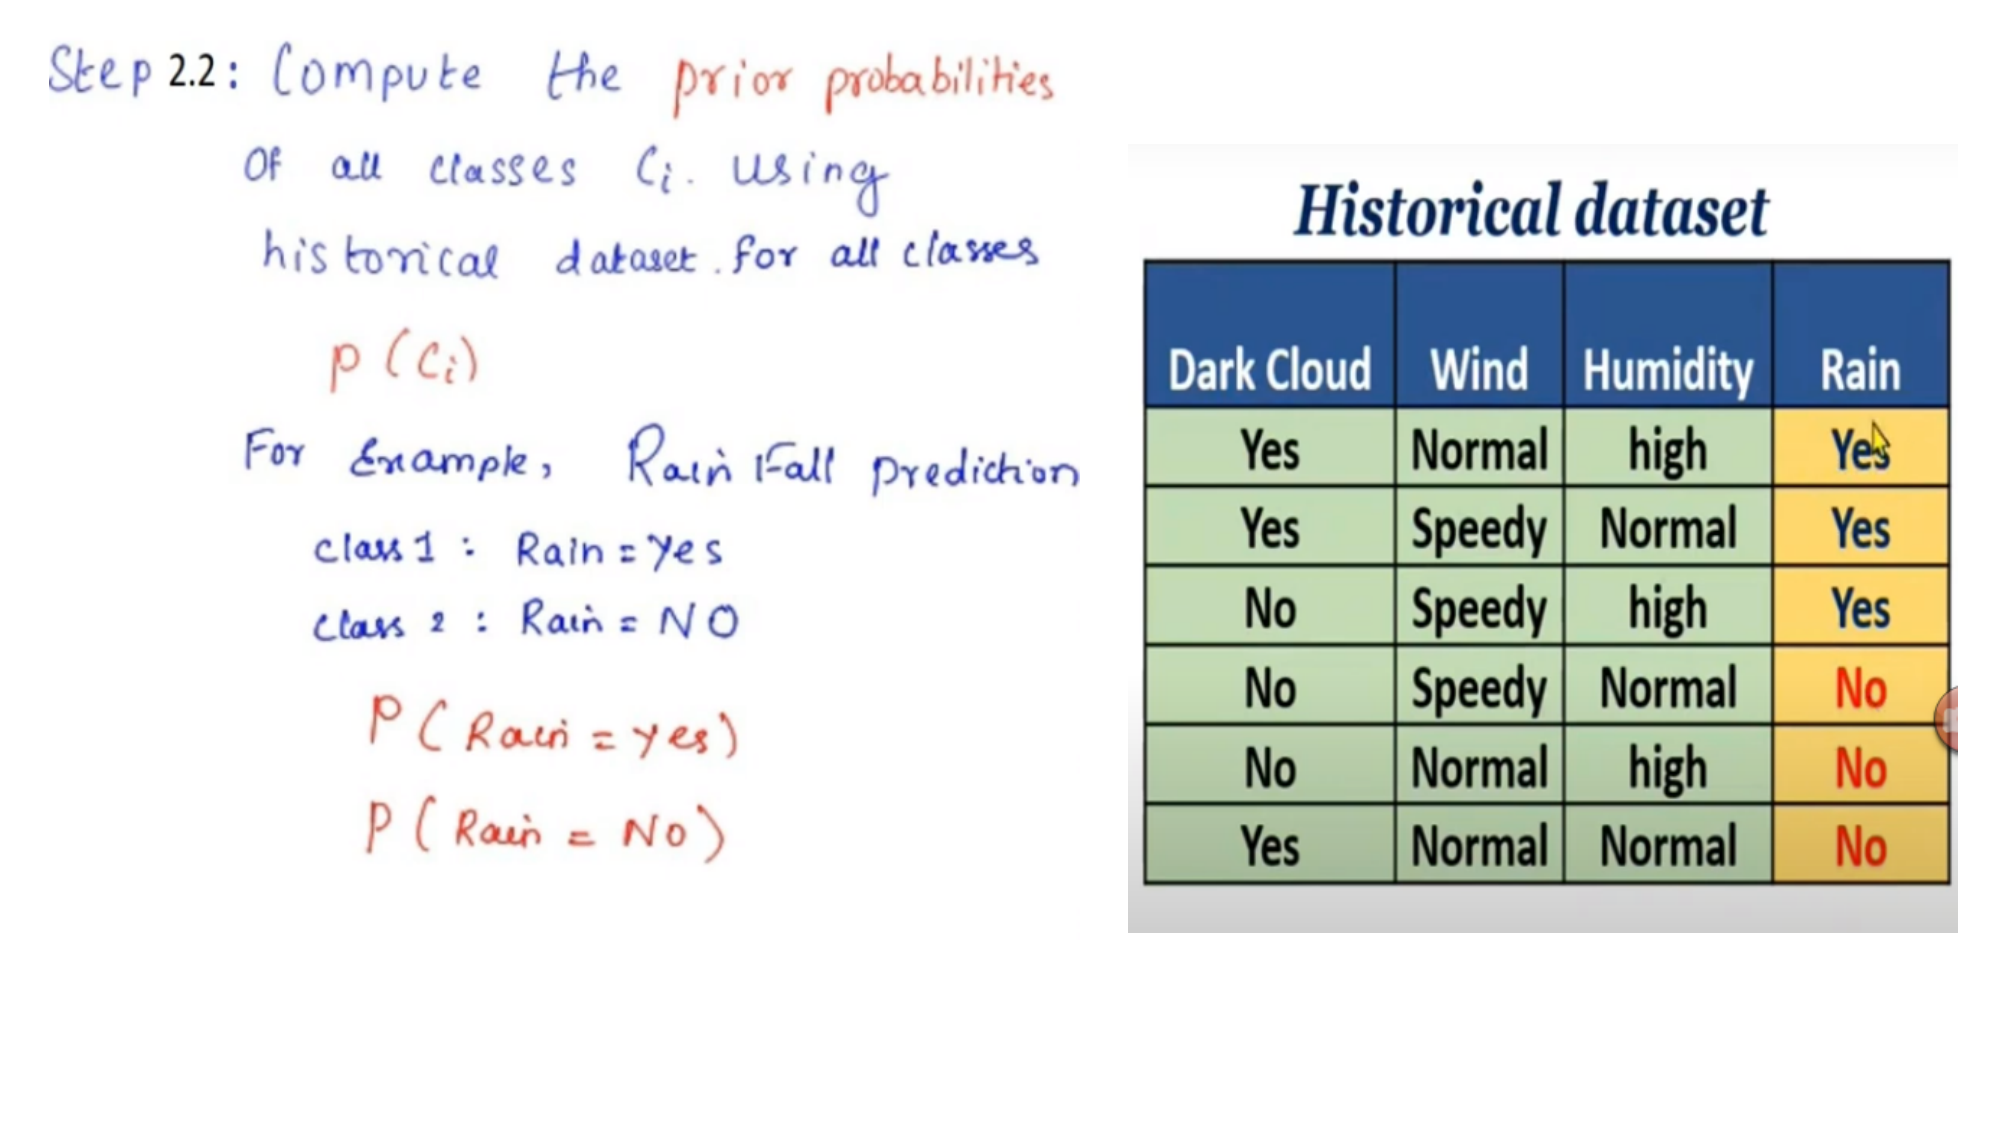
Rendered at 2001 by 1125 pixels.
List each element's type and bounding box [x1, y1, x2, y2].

picture [1128, 144, 1958, 933]
picture [49, 28, 1080, 1048]
